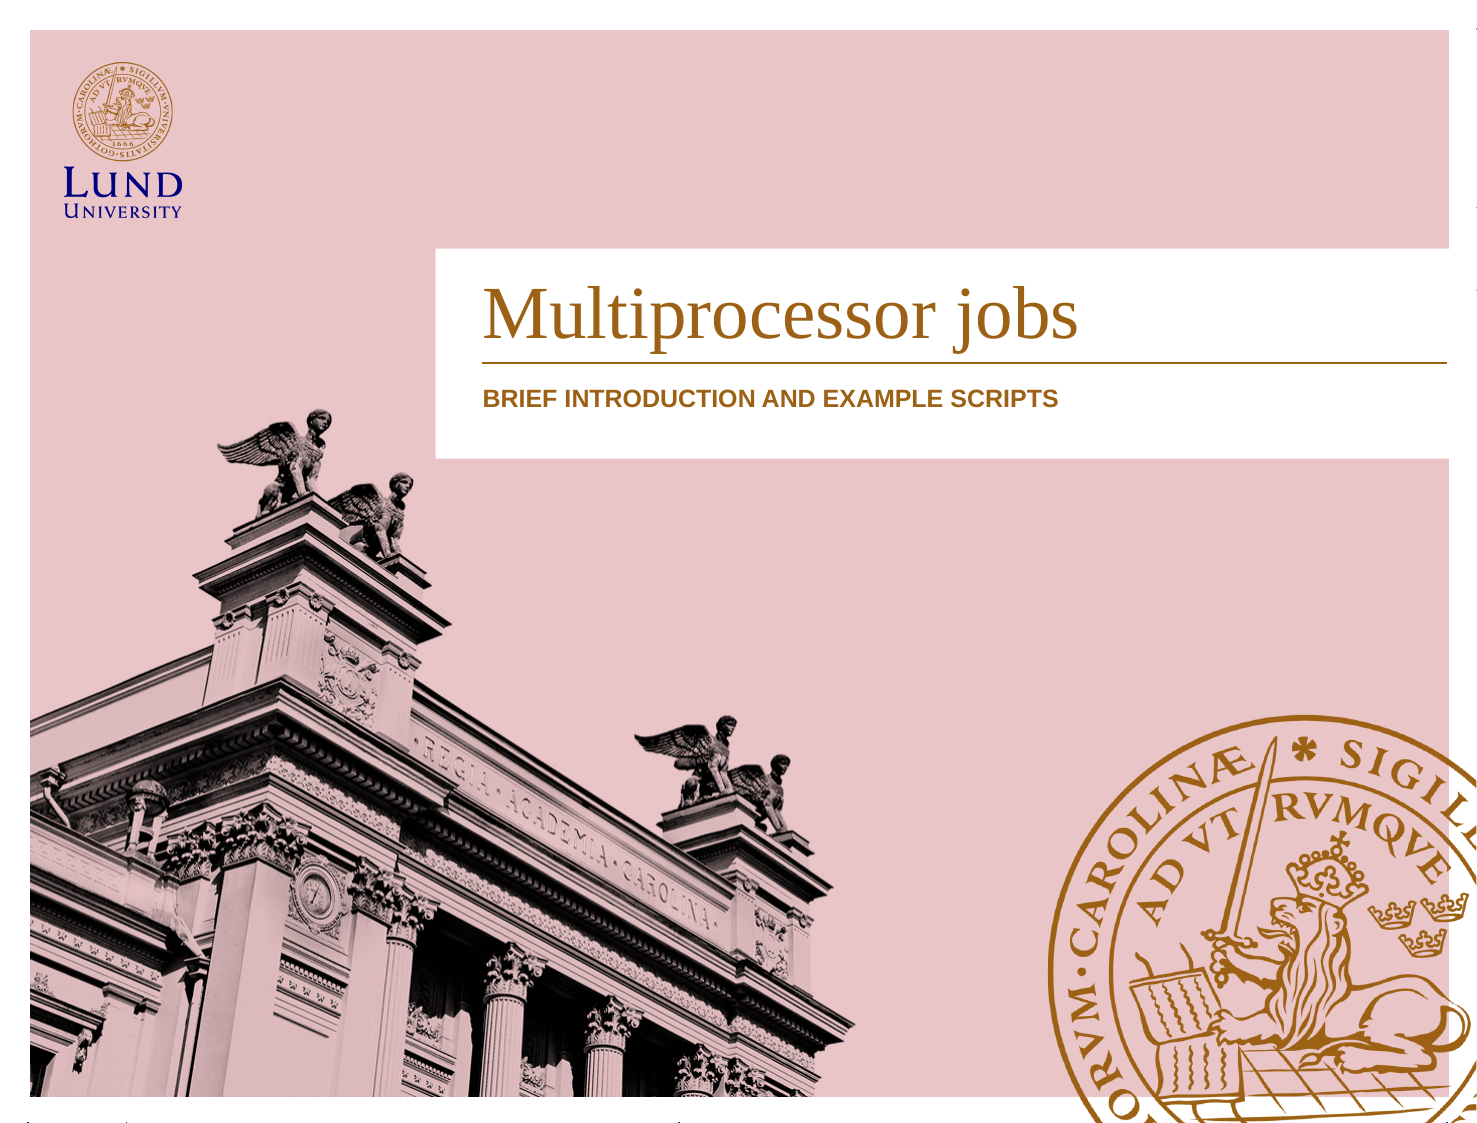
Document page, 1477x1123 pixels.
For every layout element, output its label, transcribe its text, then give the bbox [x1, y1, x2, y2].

subtitle Brief introduction and Example scripts [482, 364, 1424, 418]
picture [30, 30, 1477, 1123]
title Multiprocessor jobs [482, 249, 1424, 364]
